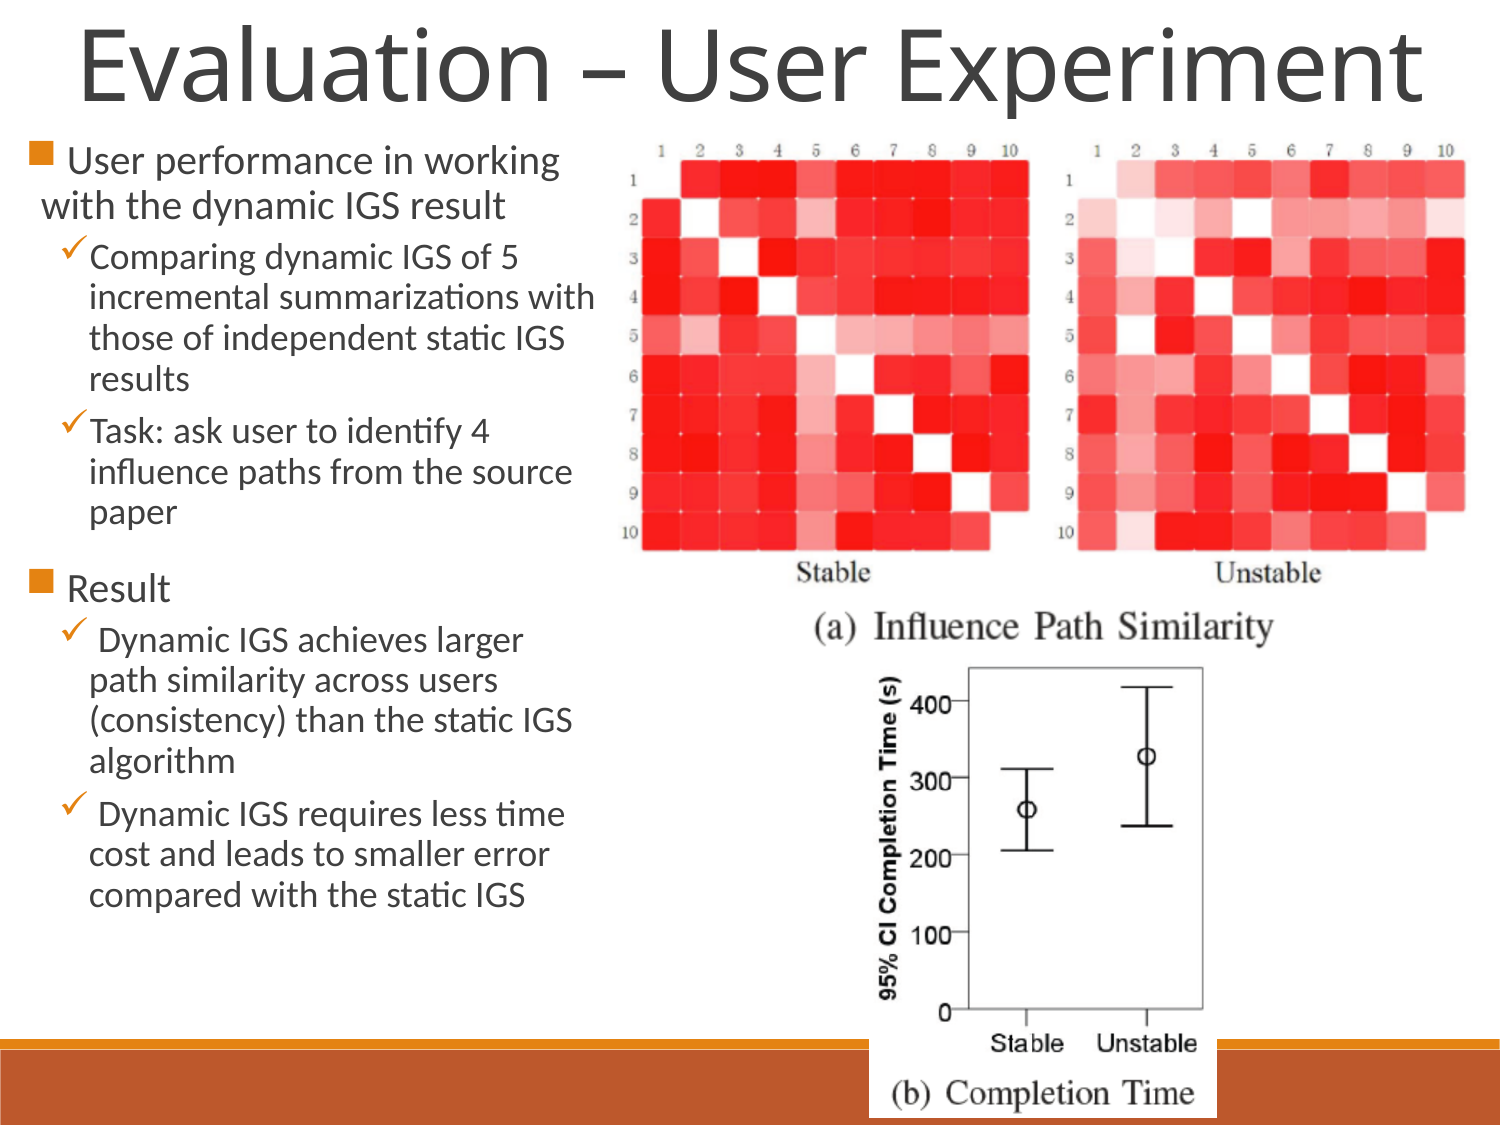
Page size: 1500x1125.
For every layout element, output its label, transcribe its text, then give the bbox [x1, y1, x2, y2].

picture [614, 119, 1477, 1118]
text_box User performance in working with the dynamic IGS result Comparing dynamic IGS of 5 incremental summarizations with those of independent static IGS results Task: ask user to identify 4 influence paths from the source paper Result Dynamic IGS achieves larger path similarity across users (consistency) than the static IGS algorithm Dynamic IGS requires less time cost and leads to smaller error compared with the static IGS [10, 131, 615, 1013]
text_box Evaluation – User Experiment [0, 12, 1500, 149]
